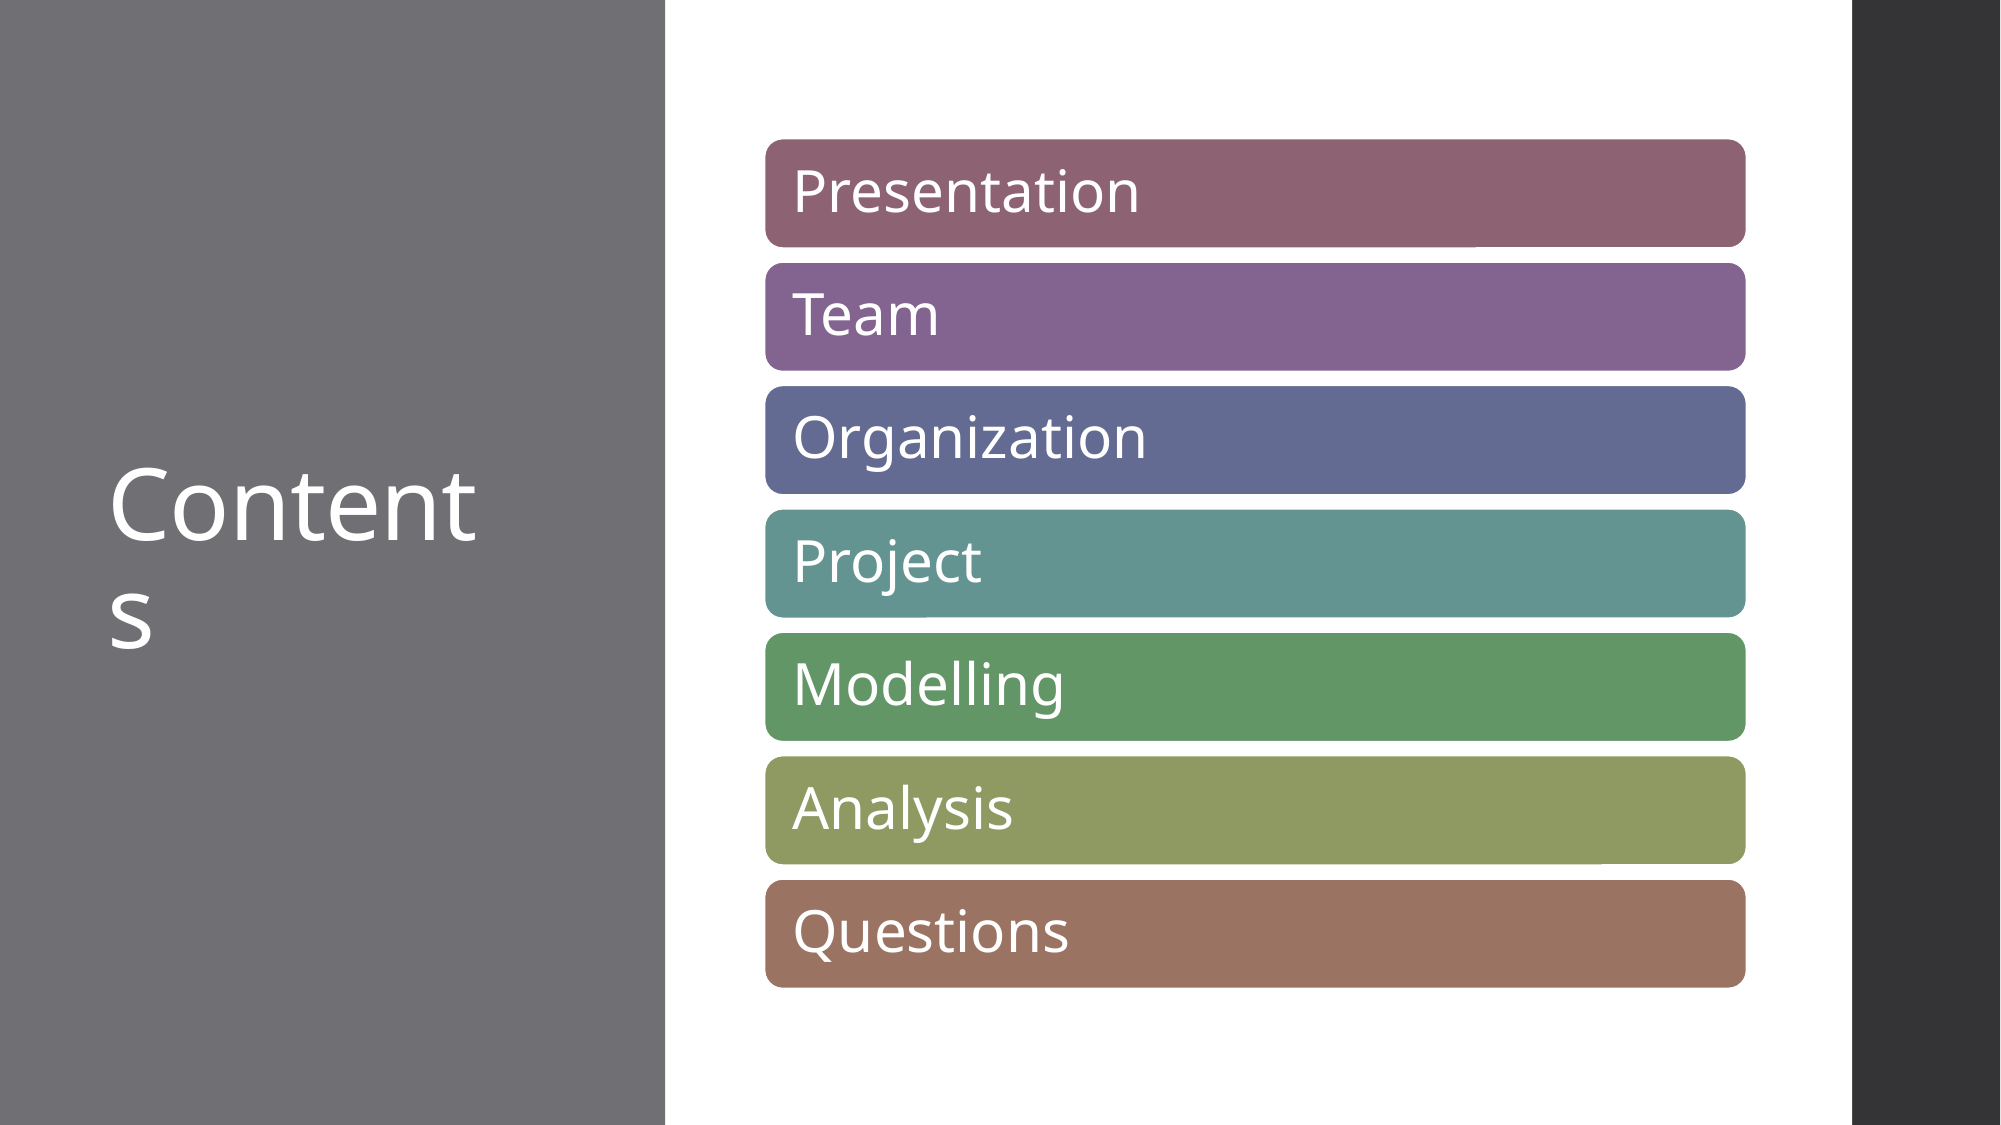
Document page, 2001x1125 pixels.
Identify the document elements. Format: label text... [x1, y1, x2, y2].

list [763, 131, 1748, 996]
title Contents [92, 137, 539, 988]
text_box [1851, 0, 2000, 1125]
text_box [0, 0, 666, 1125]
